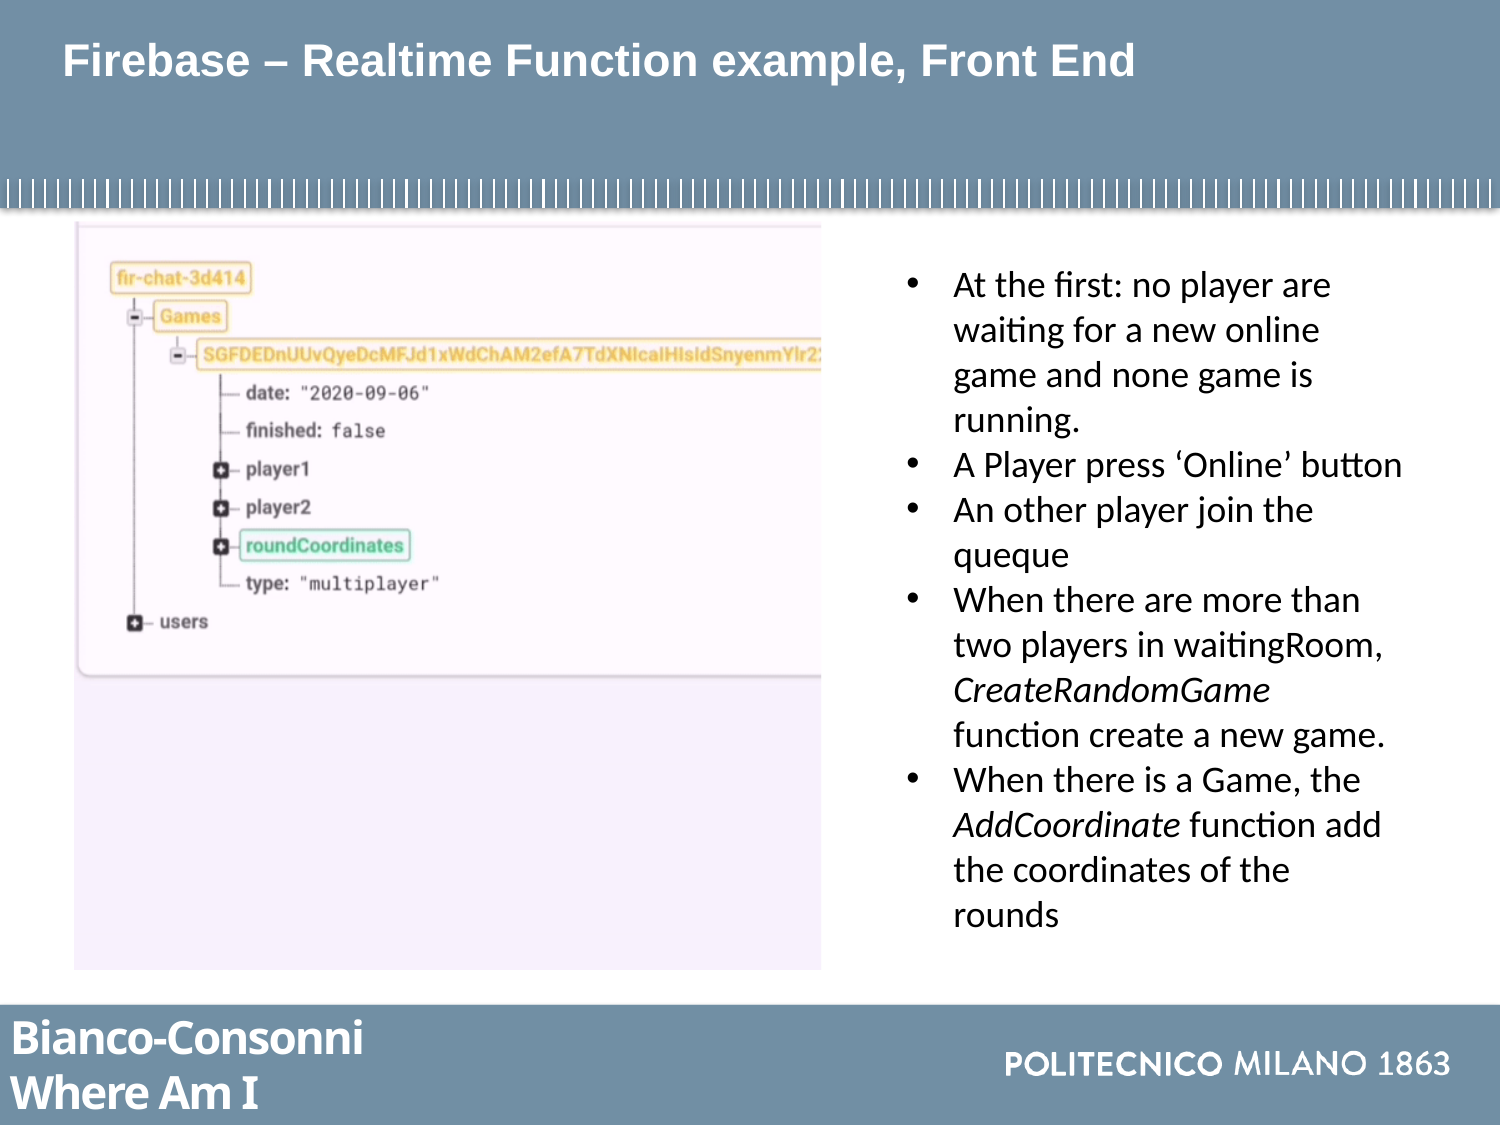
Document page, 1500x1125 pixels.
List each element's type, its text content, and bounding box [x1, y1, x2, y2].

title Firebase – Realtime Function example, Front End [47, 22, 1455, 161]
text_box At the first: no player are waiting for a new online game and none game is running. A Player press ‘Online’ button An other player join the queque When there are more than two players in waitingRoom, CreateRandomGame function create a new game. When there is a Game, the AddCoordinate function add the coordinates of the rounds [891, 252, 1420, 943]
text_box [999, 1039, 1456, 1087]
text_box [0, 1004, 1500, 1125]
picture [74, 219, 825, 970]
text_box Bianco-Consonni Where Am I [7, 1007, 892, 1119]
